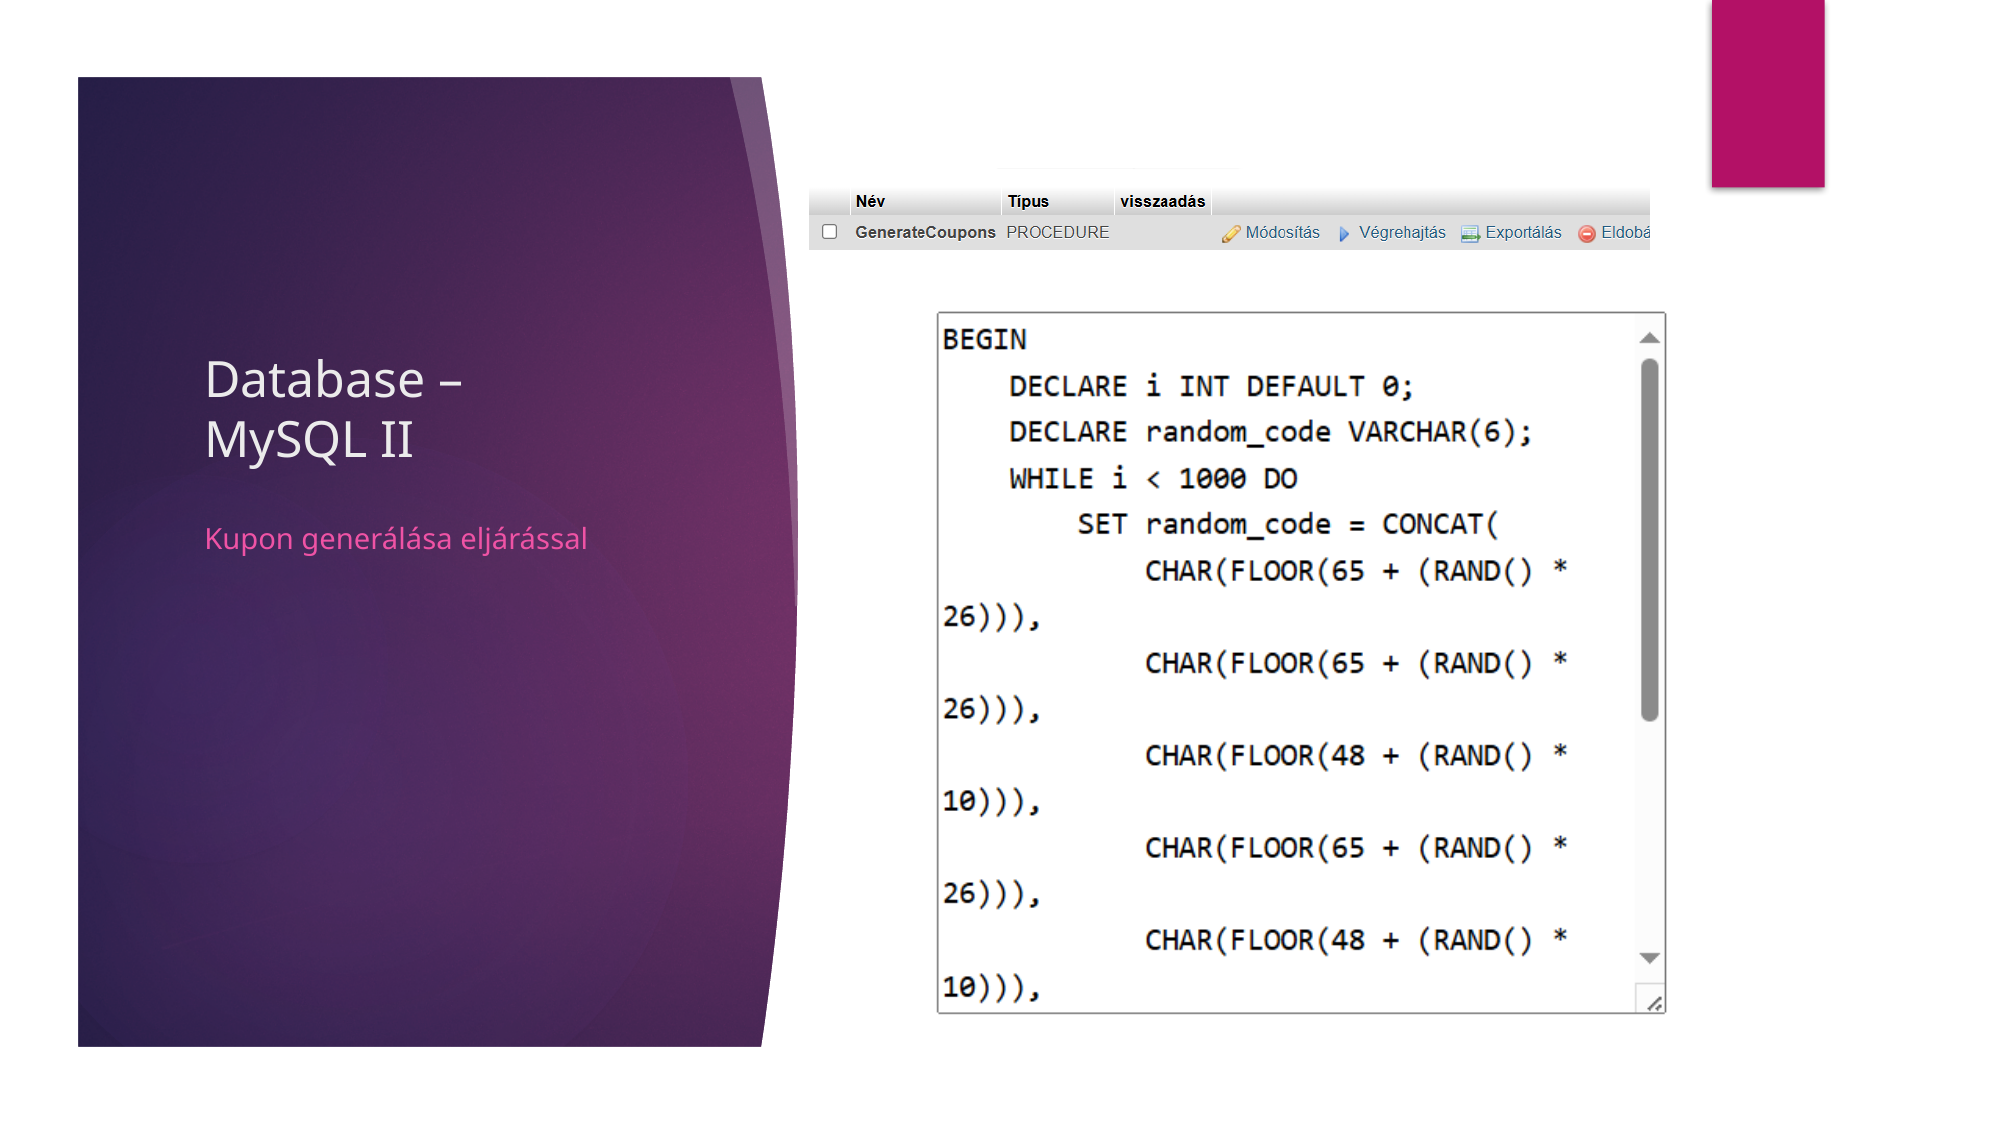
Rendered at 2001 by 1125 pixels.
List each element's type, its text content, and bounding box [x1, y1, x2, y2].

list Kupon generálása eljárással [189, 513, 648, 989]
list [798, 168, 1650, 257]
title Database – MySQL II [189, 212, 648, 475]
picture [848, 301, 1773, 1020]
